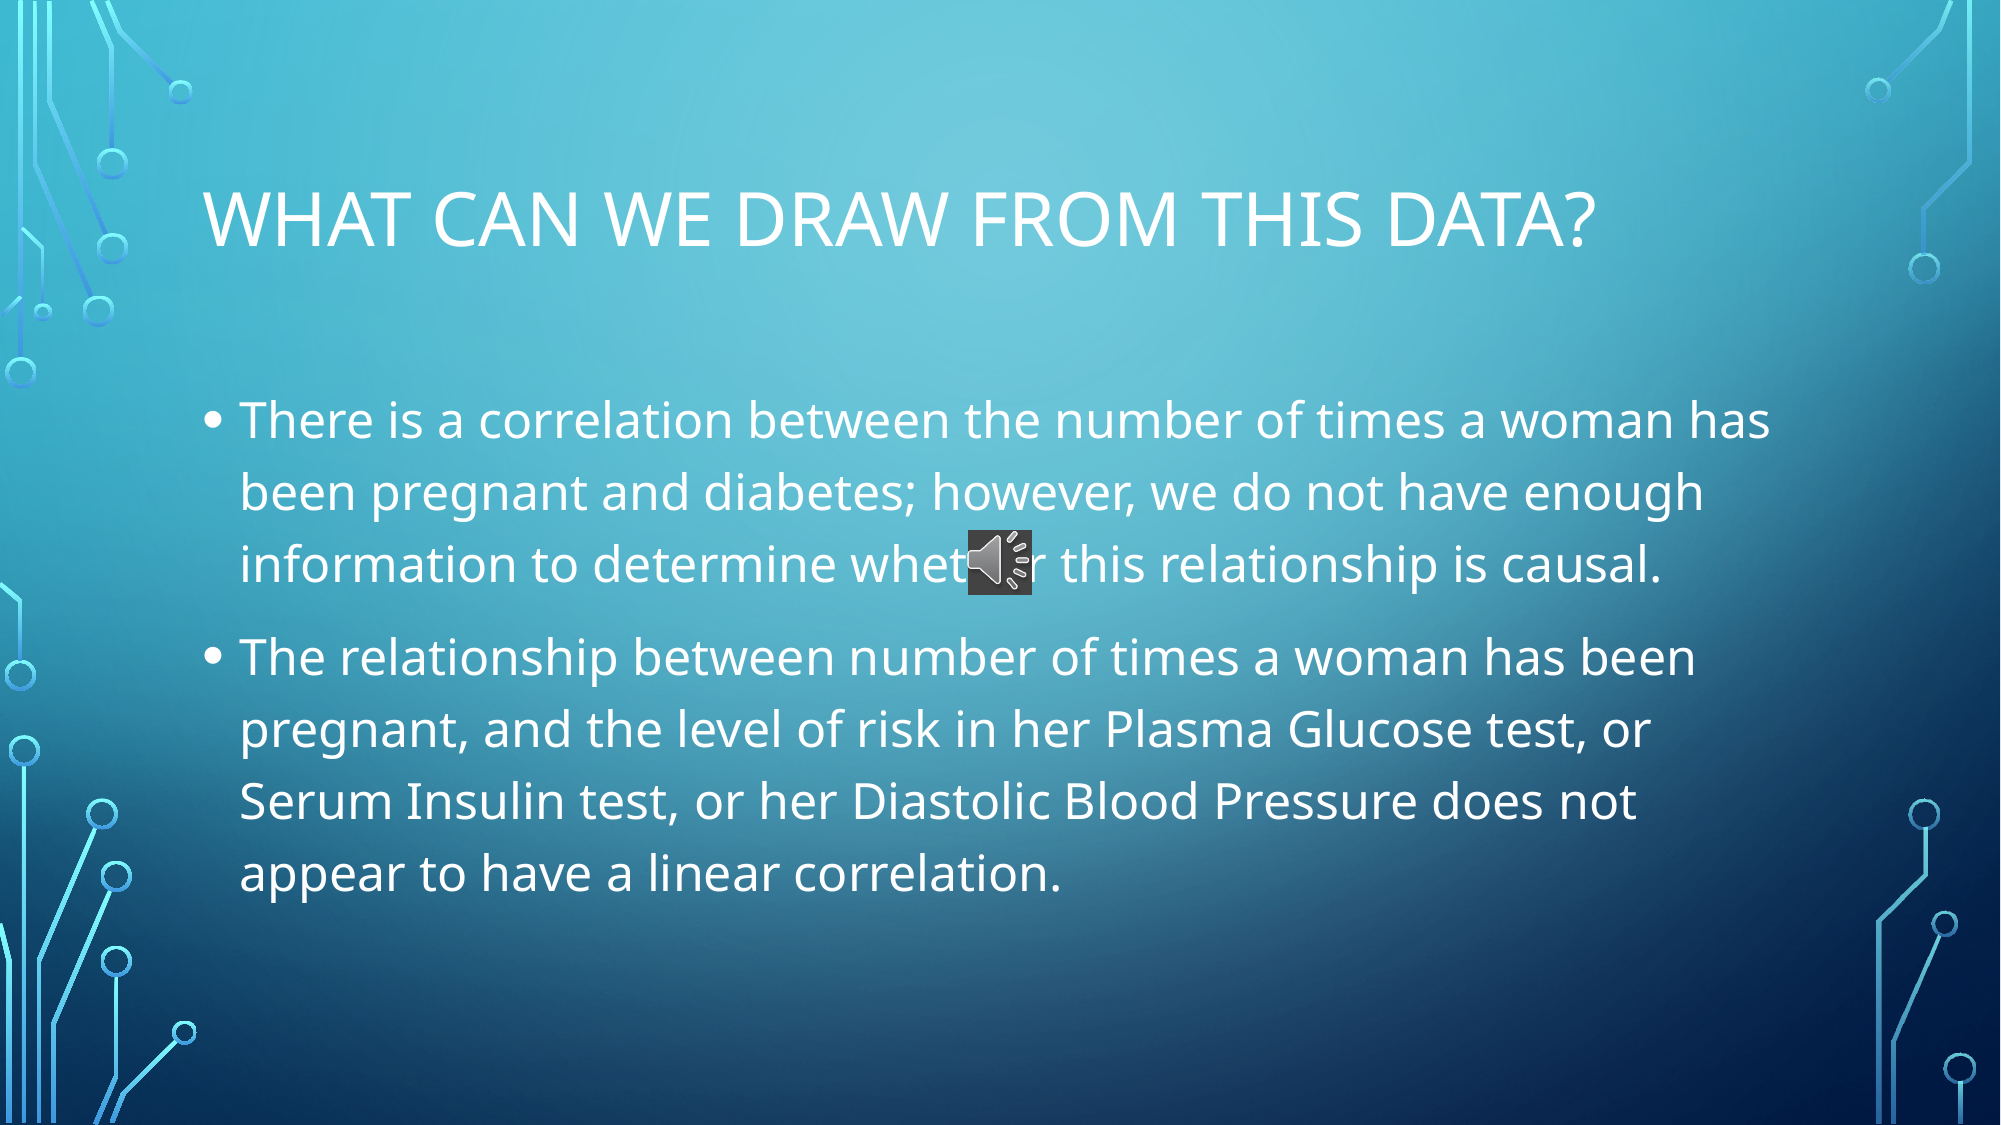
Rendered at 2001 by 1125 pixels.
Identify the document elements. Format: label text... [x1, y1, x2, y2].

title What Can We Draw from This Data? [187, 101, 1813, 344]
list There is a correlation between the number of times a woman has been pregnant and diabetes; however, we do not have enough information to determine whether this relationship is causal. The relationship between number of times a woman has been pregnant, and the level of risk in her Plasma Glucose test, or Serum Insulin test, or her Diastolic Blood Pressure does not appear to have a linear correlation. [187, 369, 1813, 950]
picture [966, 528, 1034, 597]
